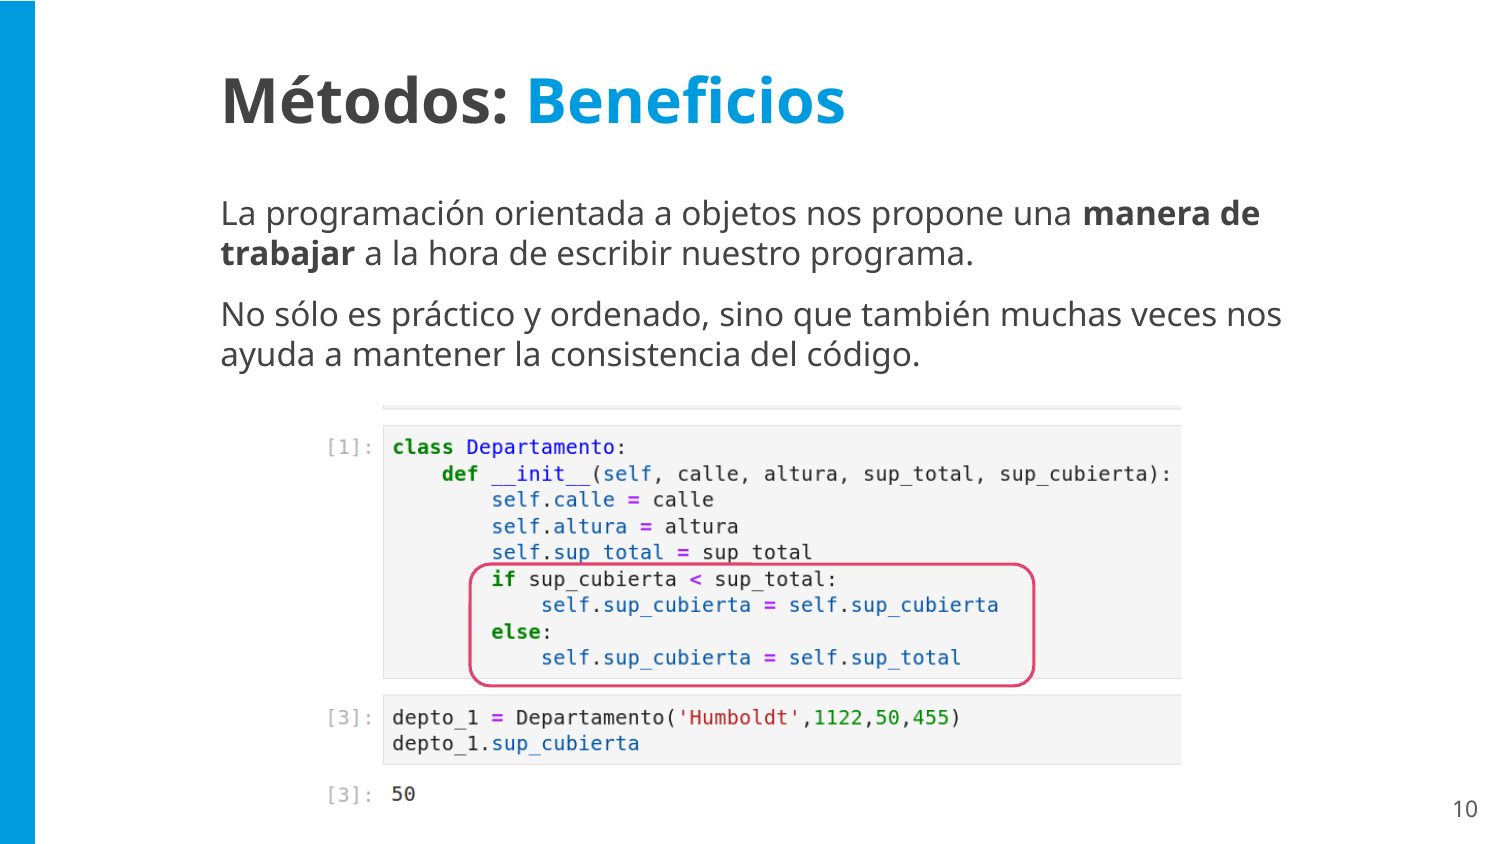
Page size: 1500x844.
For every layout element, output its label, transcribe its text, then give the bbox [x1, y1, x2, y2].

slide_number ‹#› [1403, 779, 1494, 844]
text_box Métodos: Beneficios [205, 45, 1216, 148]
text_box La programación orientada a objetos nos propone una manera de trabajar a la hora de escribir nuestro programa. No sólo es práctico y ordenado, sino que también muchas veces nos ayuda a mantener la consistencia del código. [205, 177, 1397, 310]
picture [318, 405, 1182, 816]
